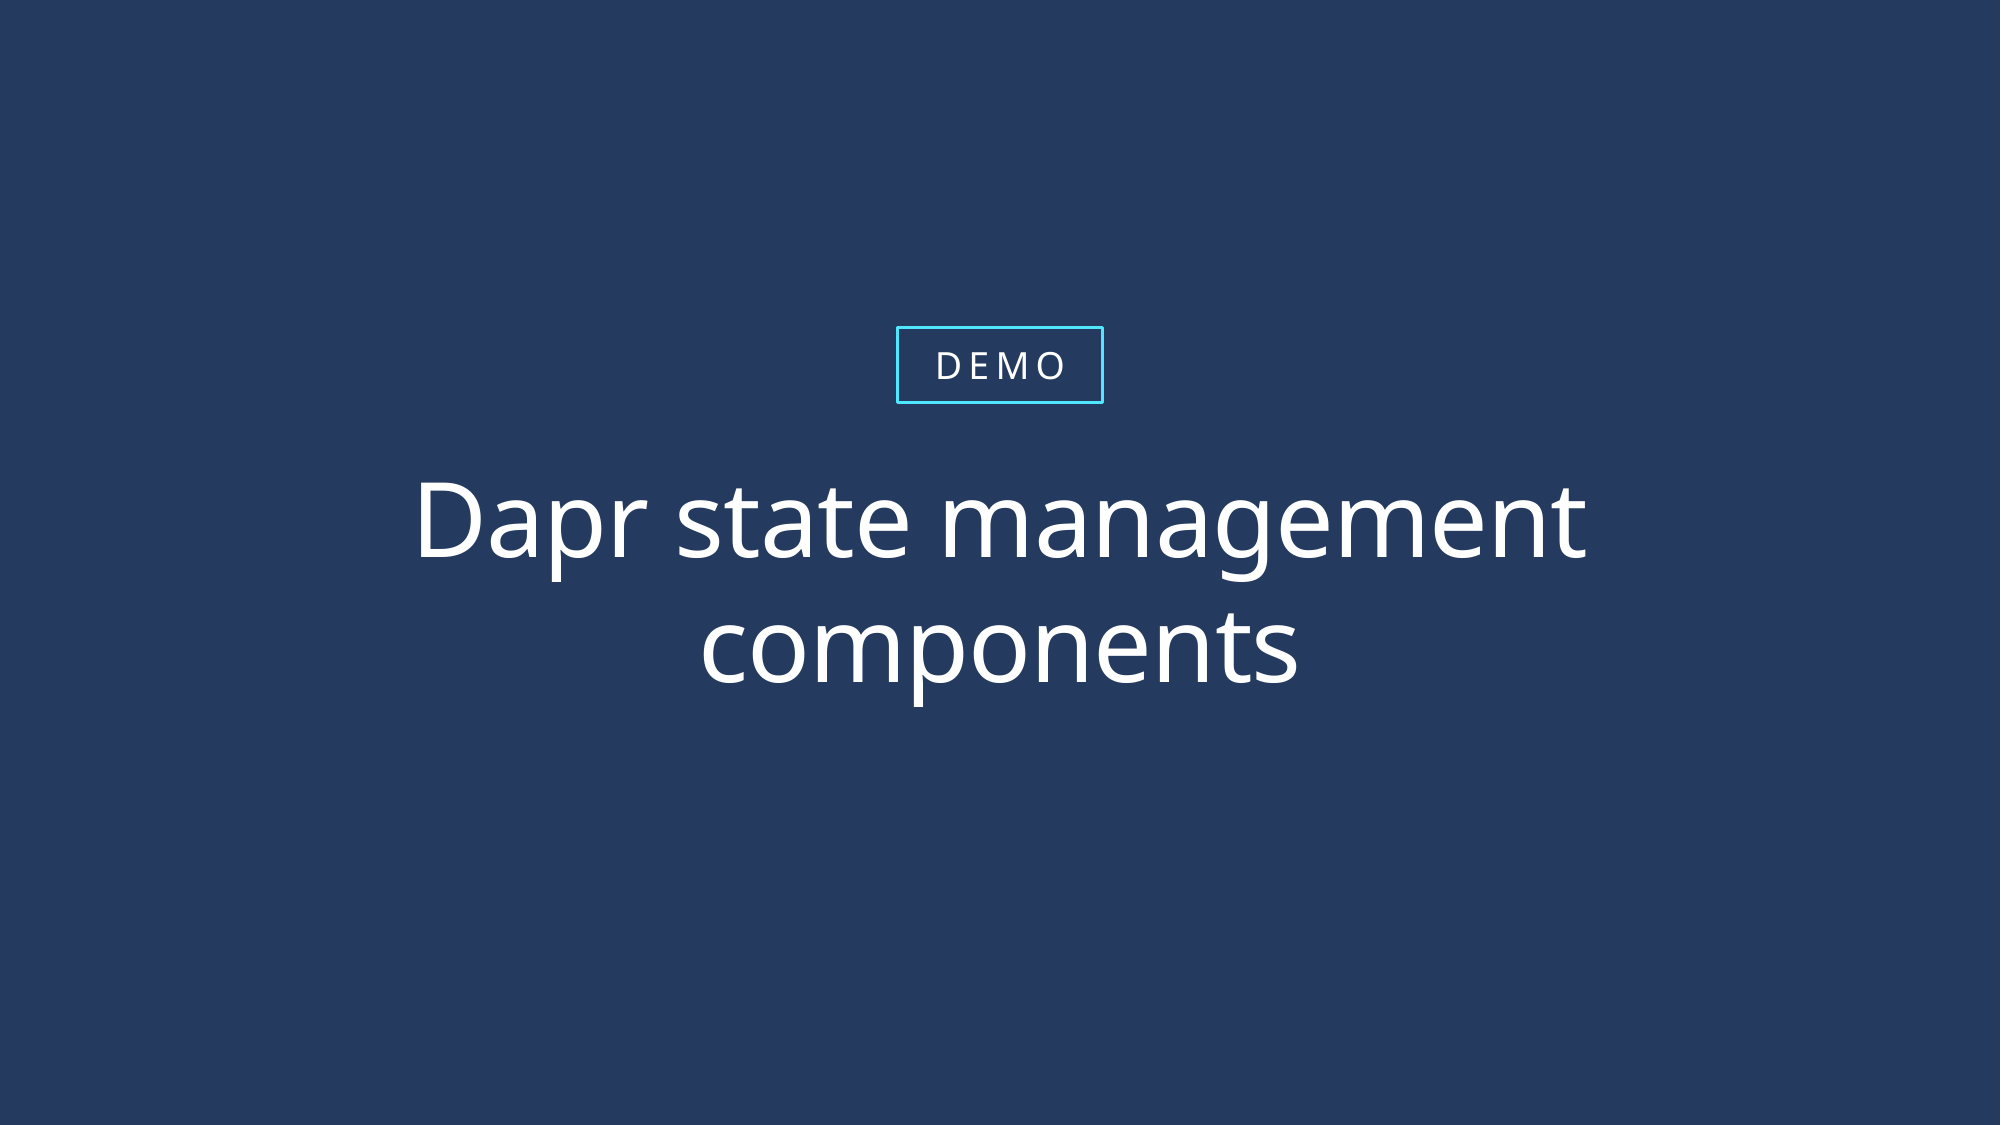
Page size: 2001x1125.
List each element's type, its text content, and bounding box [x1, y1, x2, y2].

text_box Dapr state management components [367, 537, 1633, 619]
text_box DEMO [897, 327, 1103, 403]
